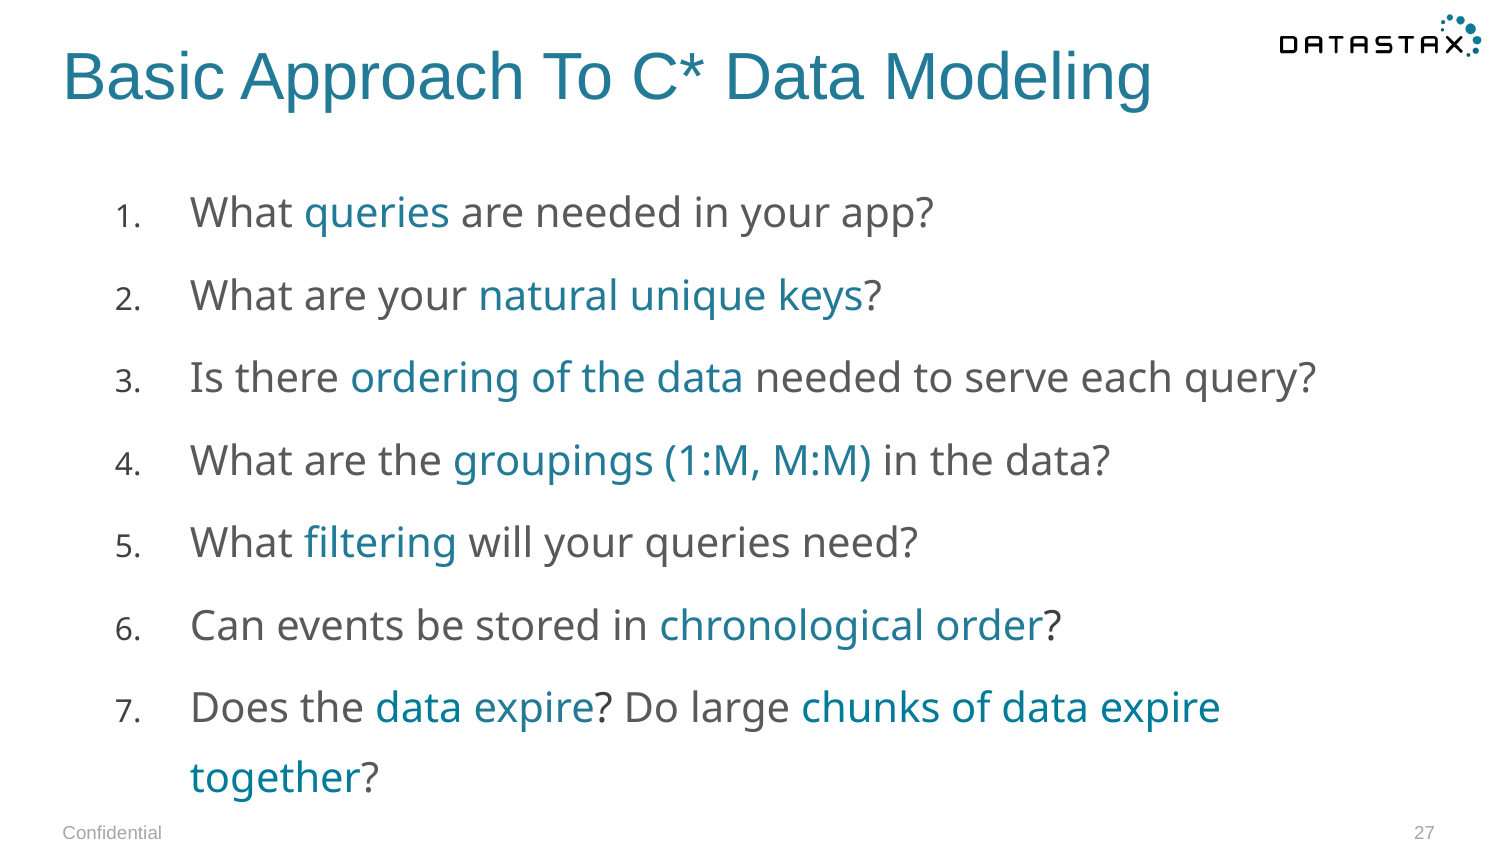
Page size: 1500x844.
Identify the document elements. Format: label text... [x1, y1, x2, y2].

title Basic Approach To C* Data Modeling [62, 32, 1300, 118]
slide_number 27 [1110, 820, 1436, 844]
picture [1273, 7, 1485, 70]
list What queries are needed in your app? What are your natural unique keys? Is there ordering of the data needed to serve each query? What are the groupings (1:M, M:M) in the data? What filtering will your queries need? Can events be stored in chronological order? Does the data expire? Do large chunks of data expire together? [114, 166, 1416, 767]
footer Confidential [62, 820, 638, 844]
